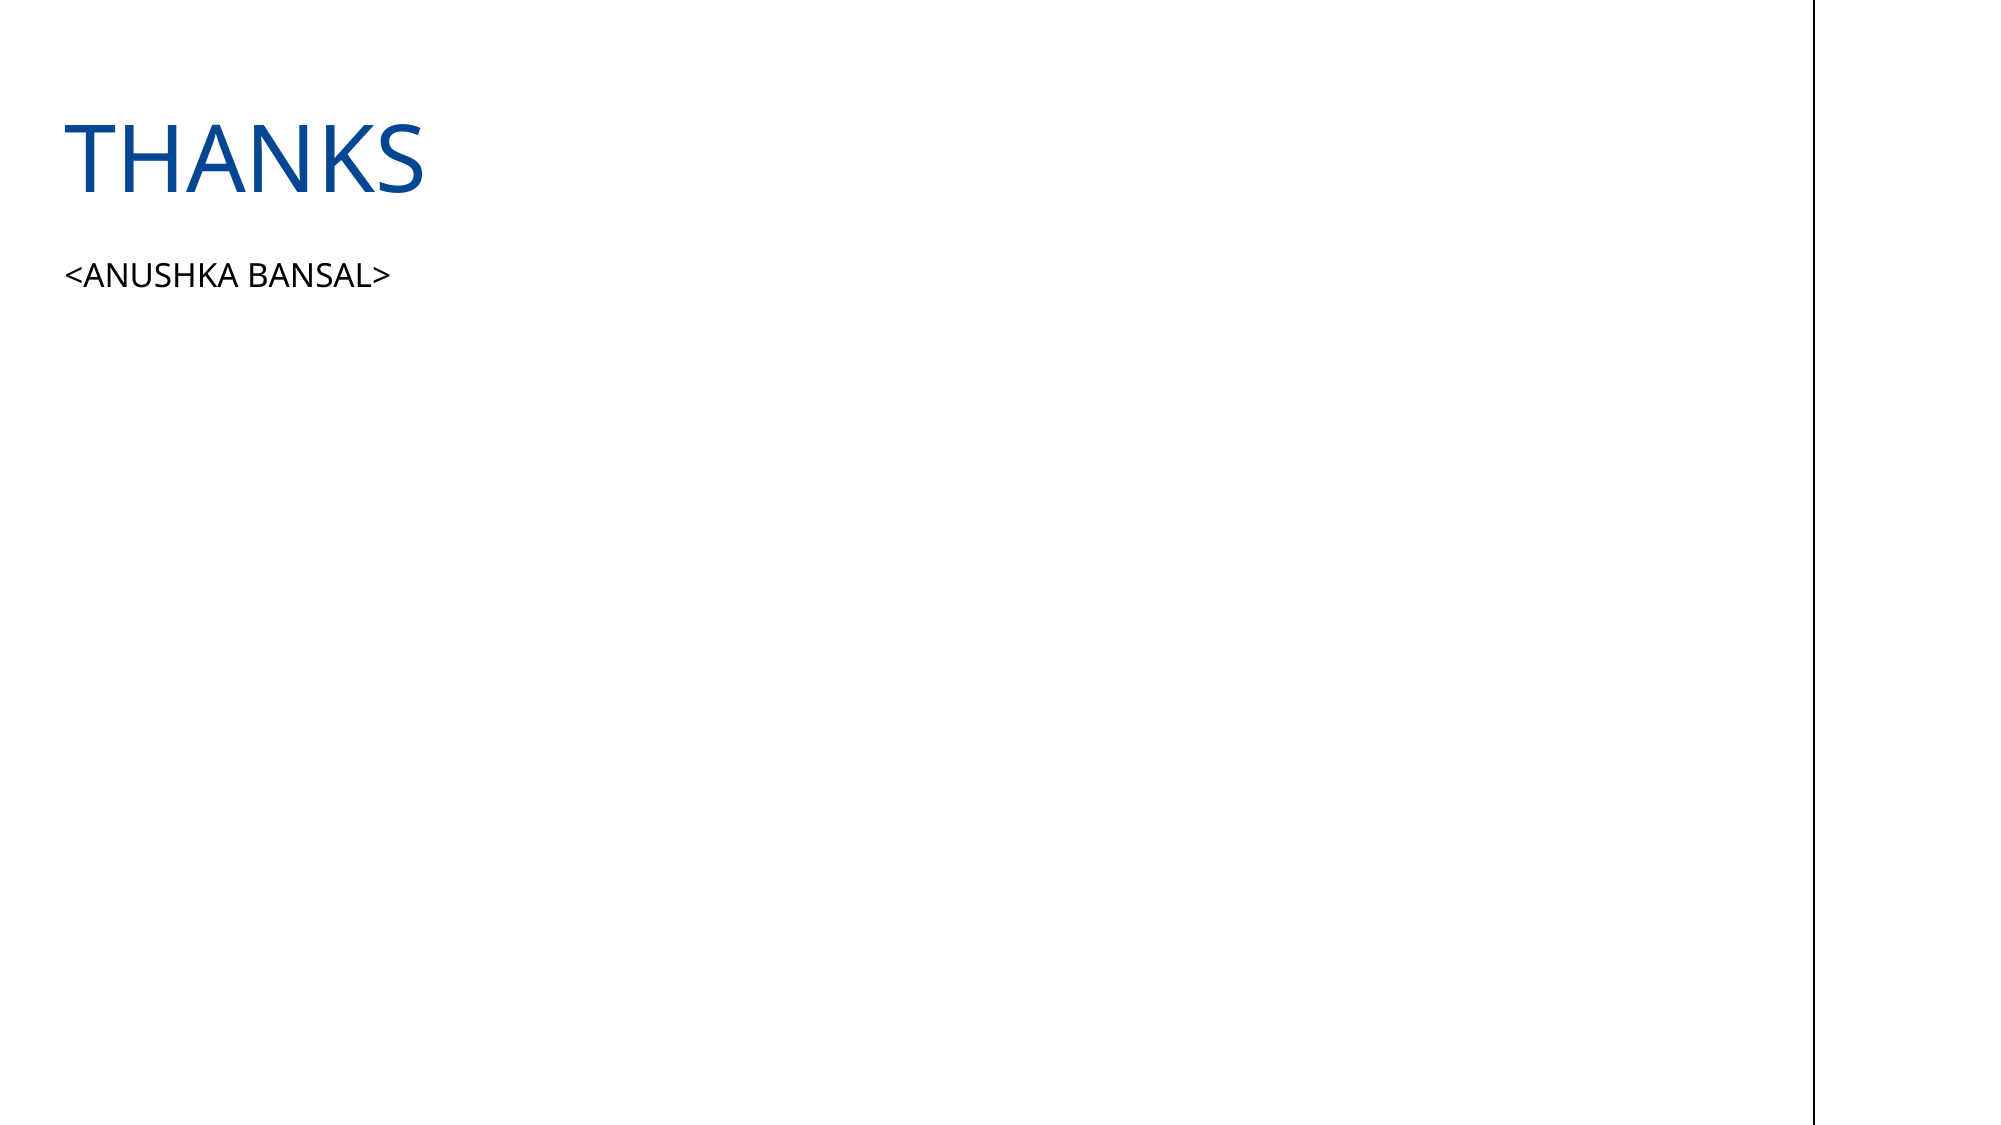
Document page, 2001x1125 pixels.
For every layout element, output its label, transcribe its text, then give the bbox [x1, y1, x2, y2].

title Thanks [64, 55, 1724, 221]
list <ANUSHKA BANSAL> [64, 247, 1724, 1043]
